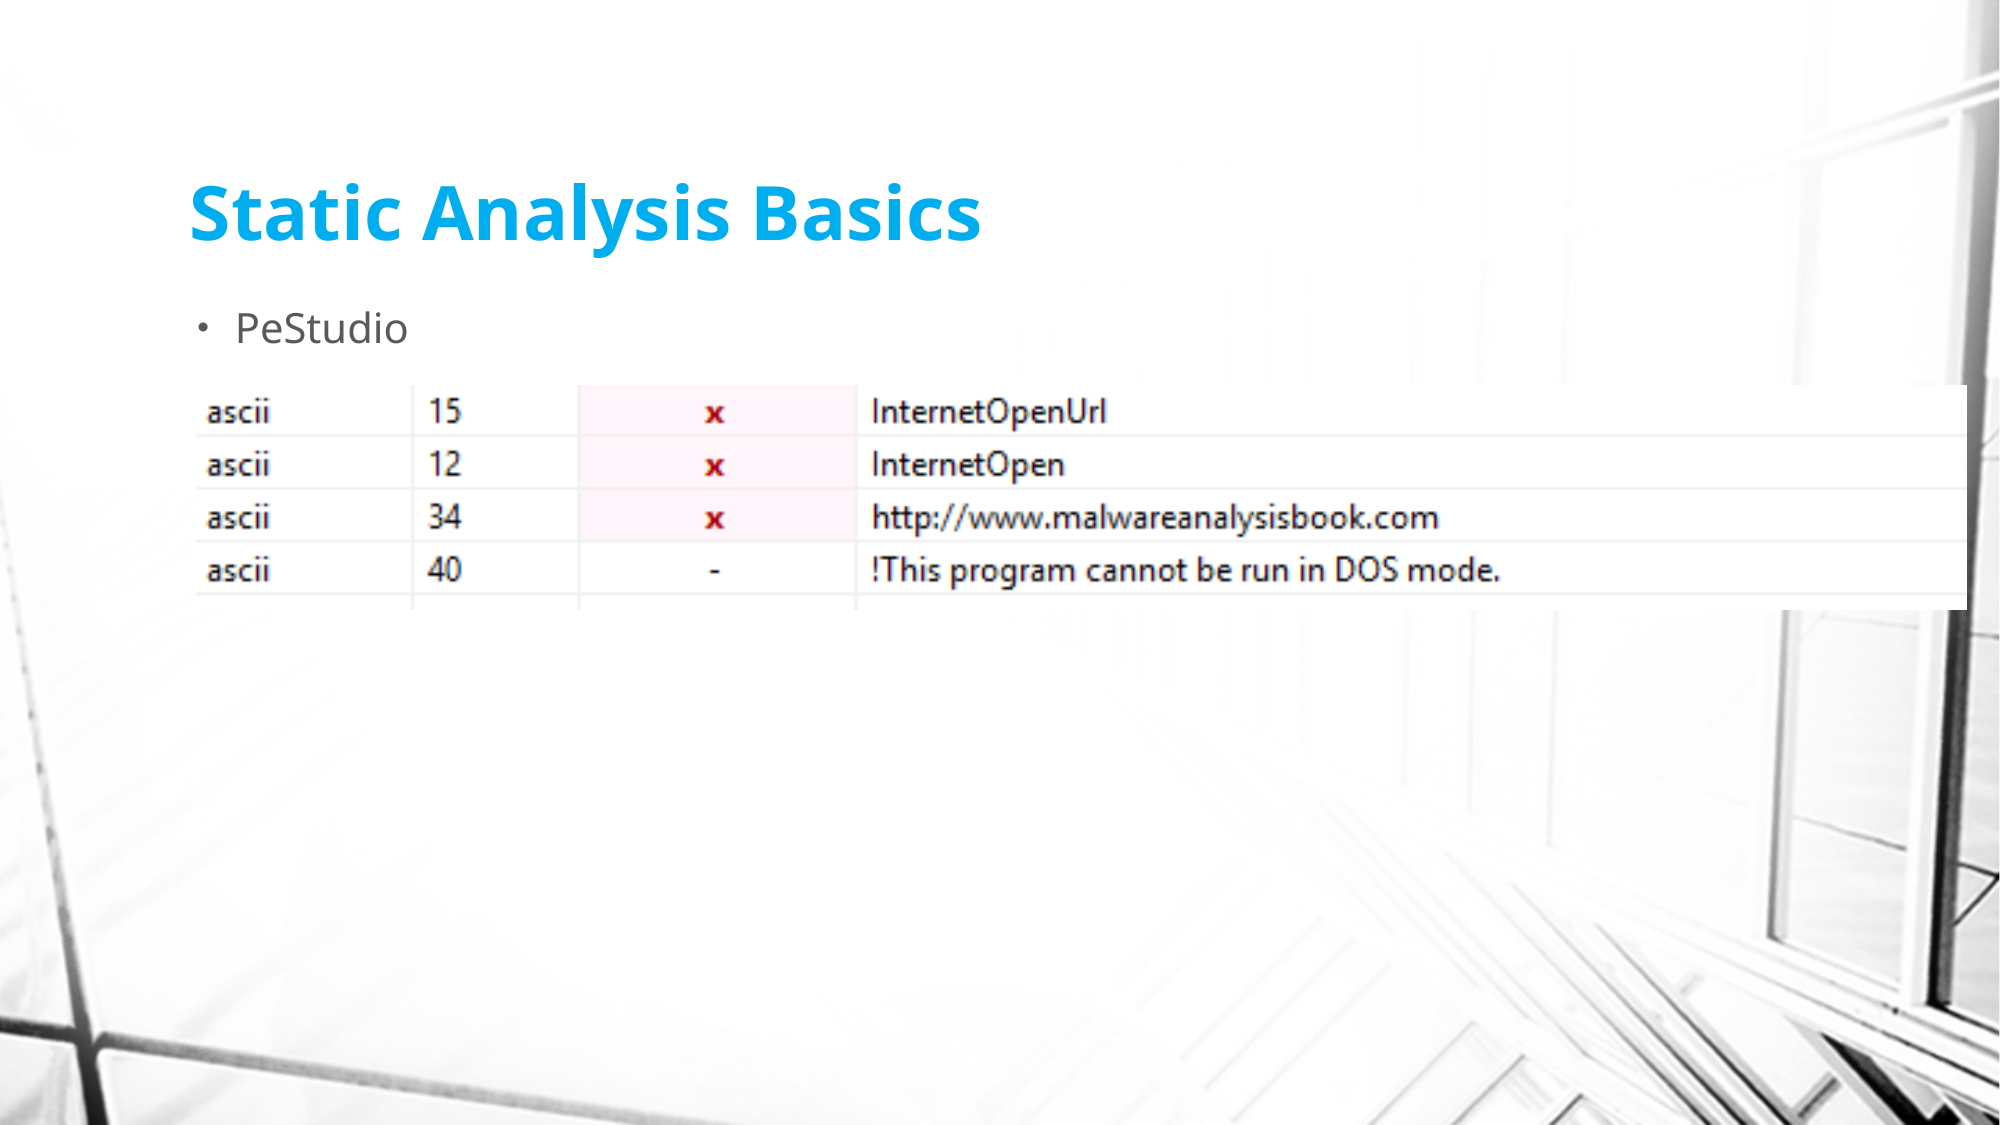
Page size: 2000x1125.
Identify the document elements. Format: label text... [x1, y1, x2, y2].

list PeStudio [174, 299, 1600, 988]
title Static Analysis Basics [174, 87, 1600, 263]
picture [0, 0, 2000, 1125]
